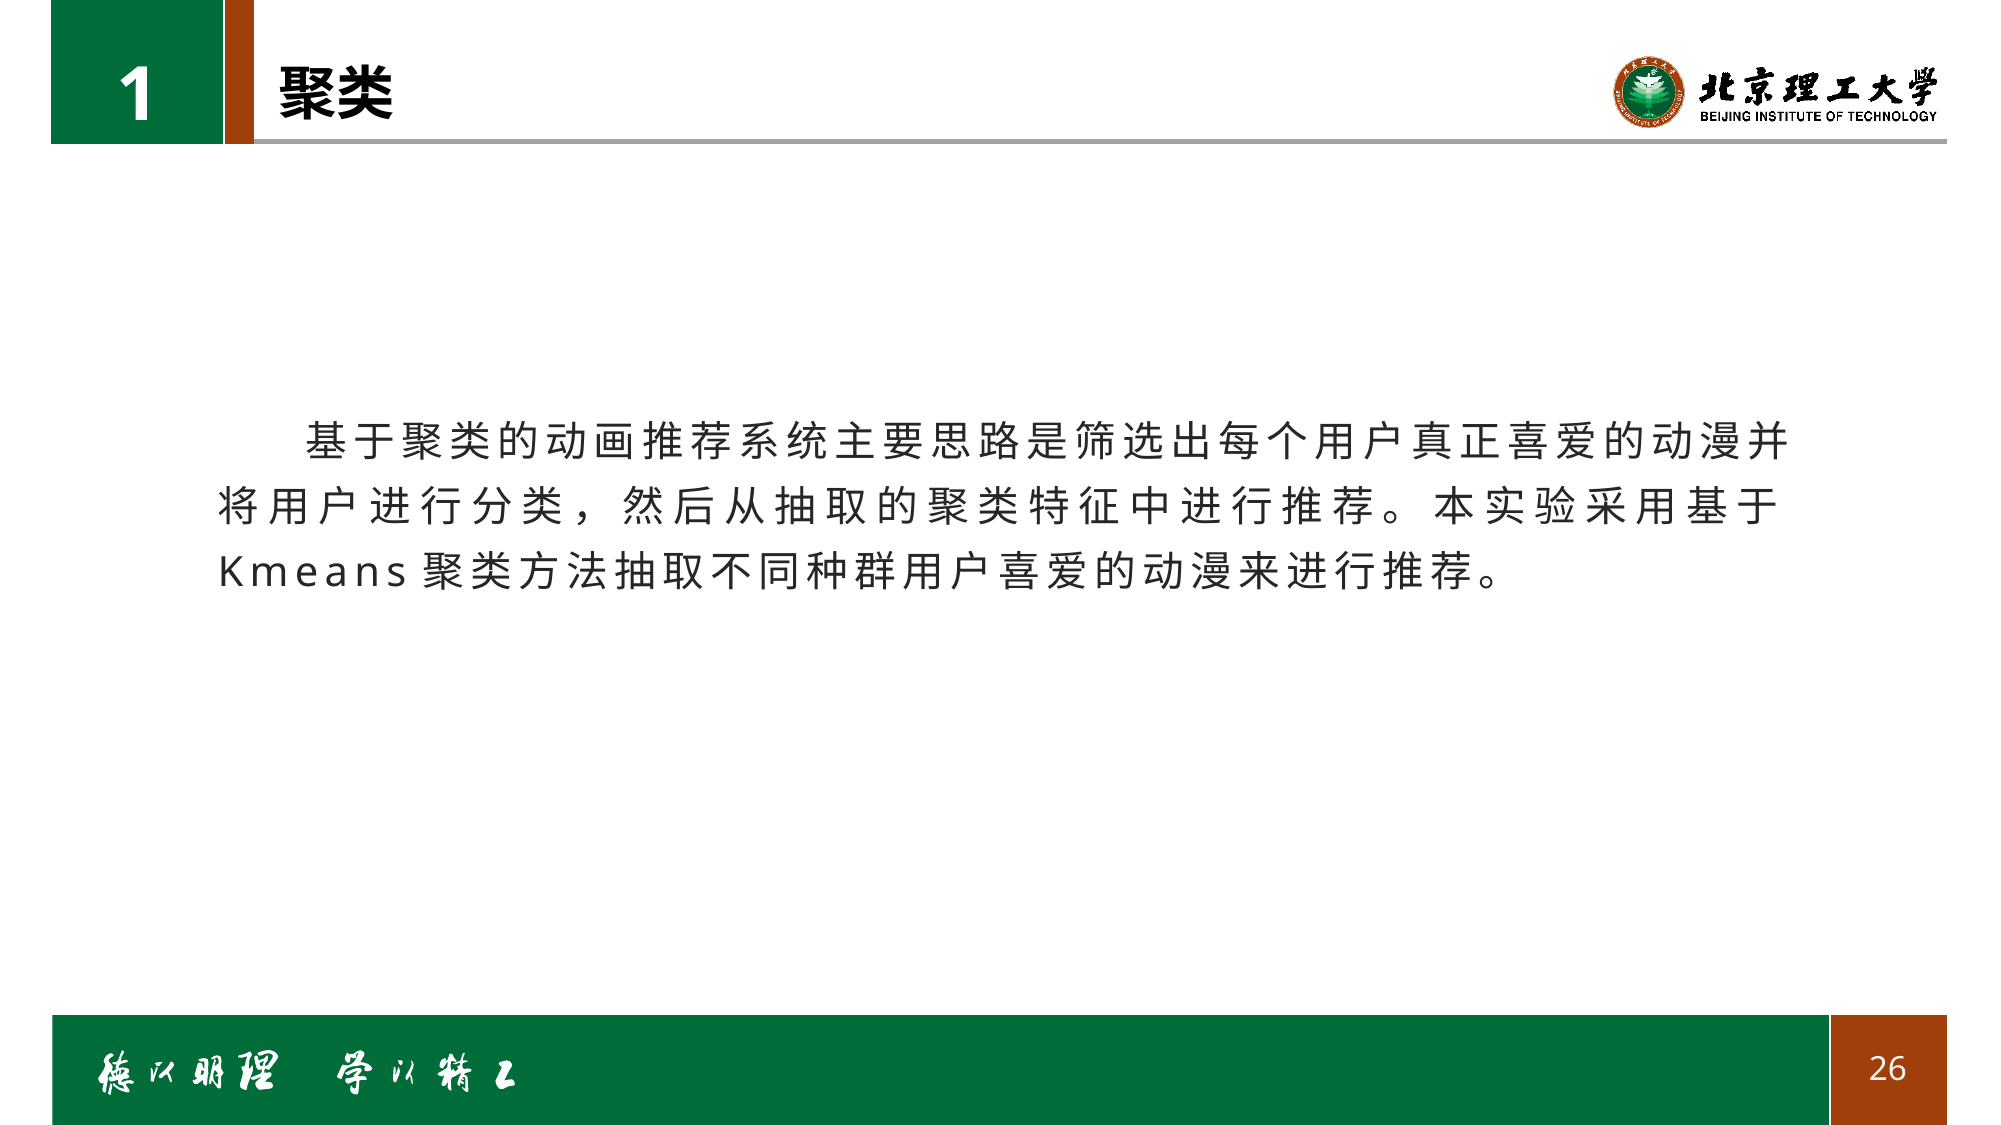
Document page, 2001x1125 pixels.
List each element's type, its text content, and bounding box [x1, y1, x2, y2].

picture [1682, 56, 1937, 128]
text_box 1 [58, 38, 218, 144]
text_box 基于聚类的动画推荐系统主要思路是筛选出每个用户真正喜爱的动漫并将用户进行分类，然后从抽取的聚类特征中进行推荐。本实验采用基于Kmeans聚类方法抽取不同种群用户喜爱的动漫来进行推荐。 [217, 399, 1796, 595]
title 聚类 [263, 56, 1682, 136]
